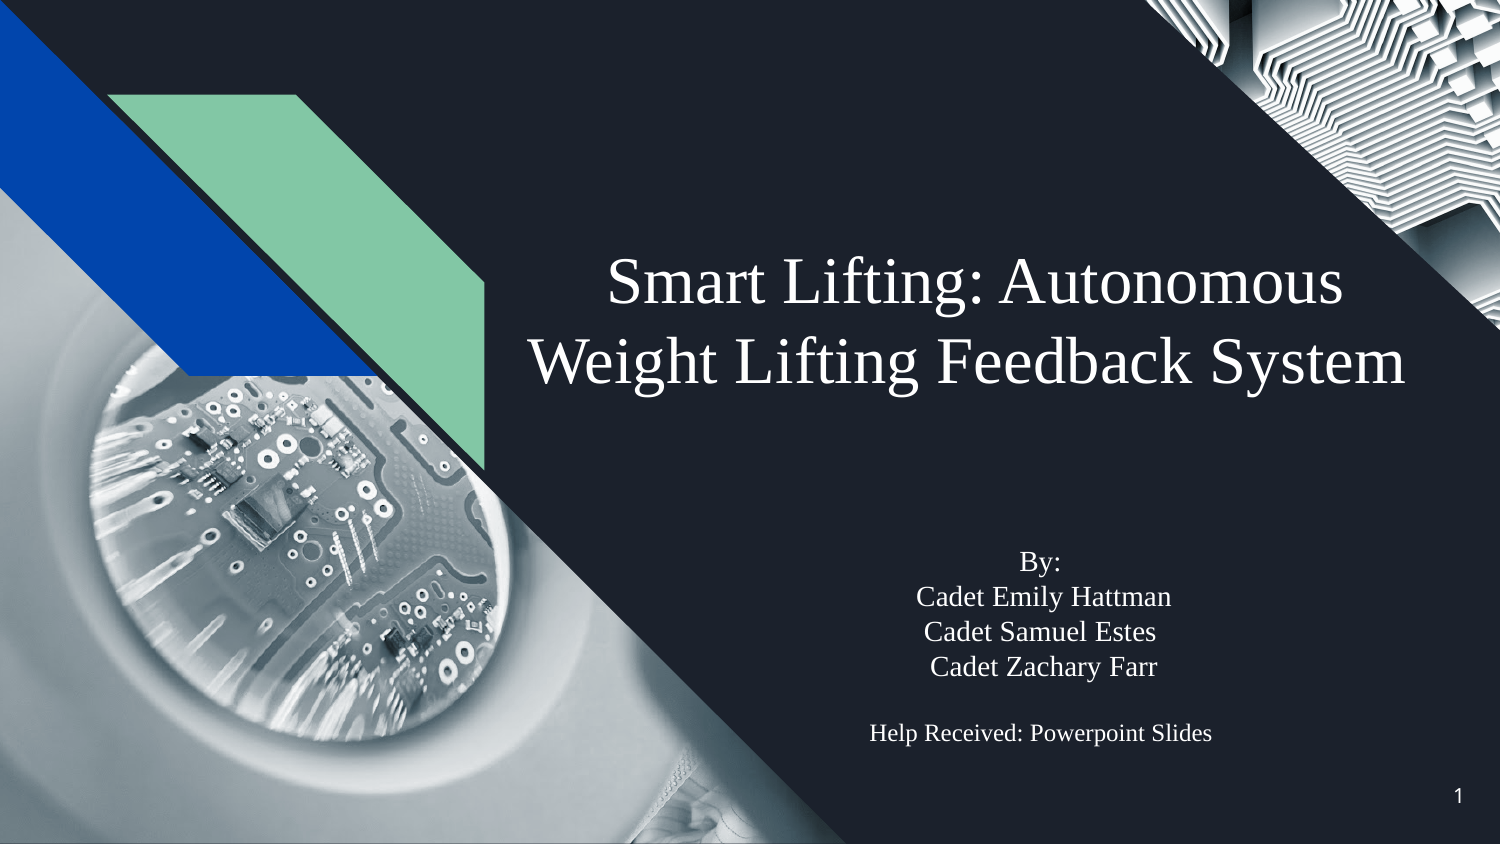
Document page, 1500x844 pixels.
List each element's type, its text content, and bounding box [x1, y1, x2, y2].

title Smart Lifting: Autonomous Weight Lifting Feedback System [492, 221, 1459, 481]
picture [1144, 0, 1500, 331]
slide_number ‹#› [1389, 764, 1480, 830]
picture [0, 189, 847, 844]
subtitle By: Cadet Emily Hattman Cadet Samuel Estes Cadet Zachary Farr Help Received: Powerpoint Slides [690, 491, 1398, 798]
